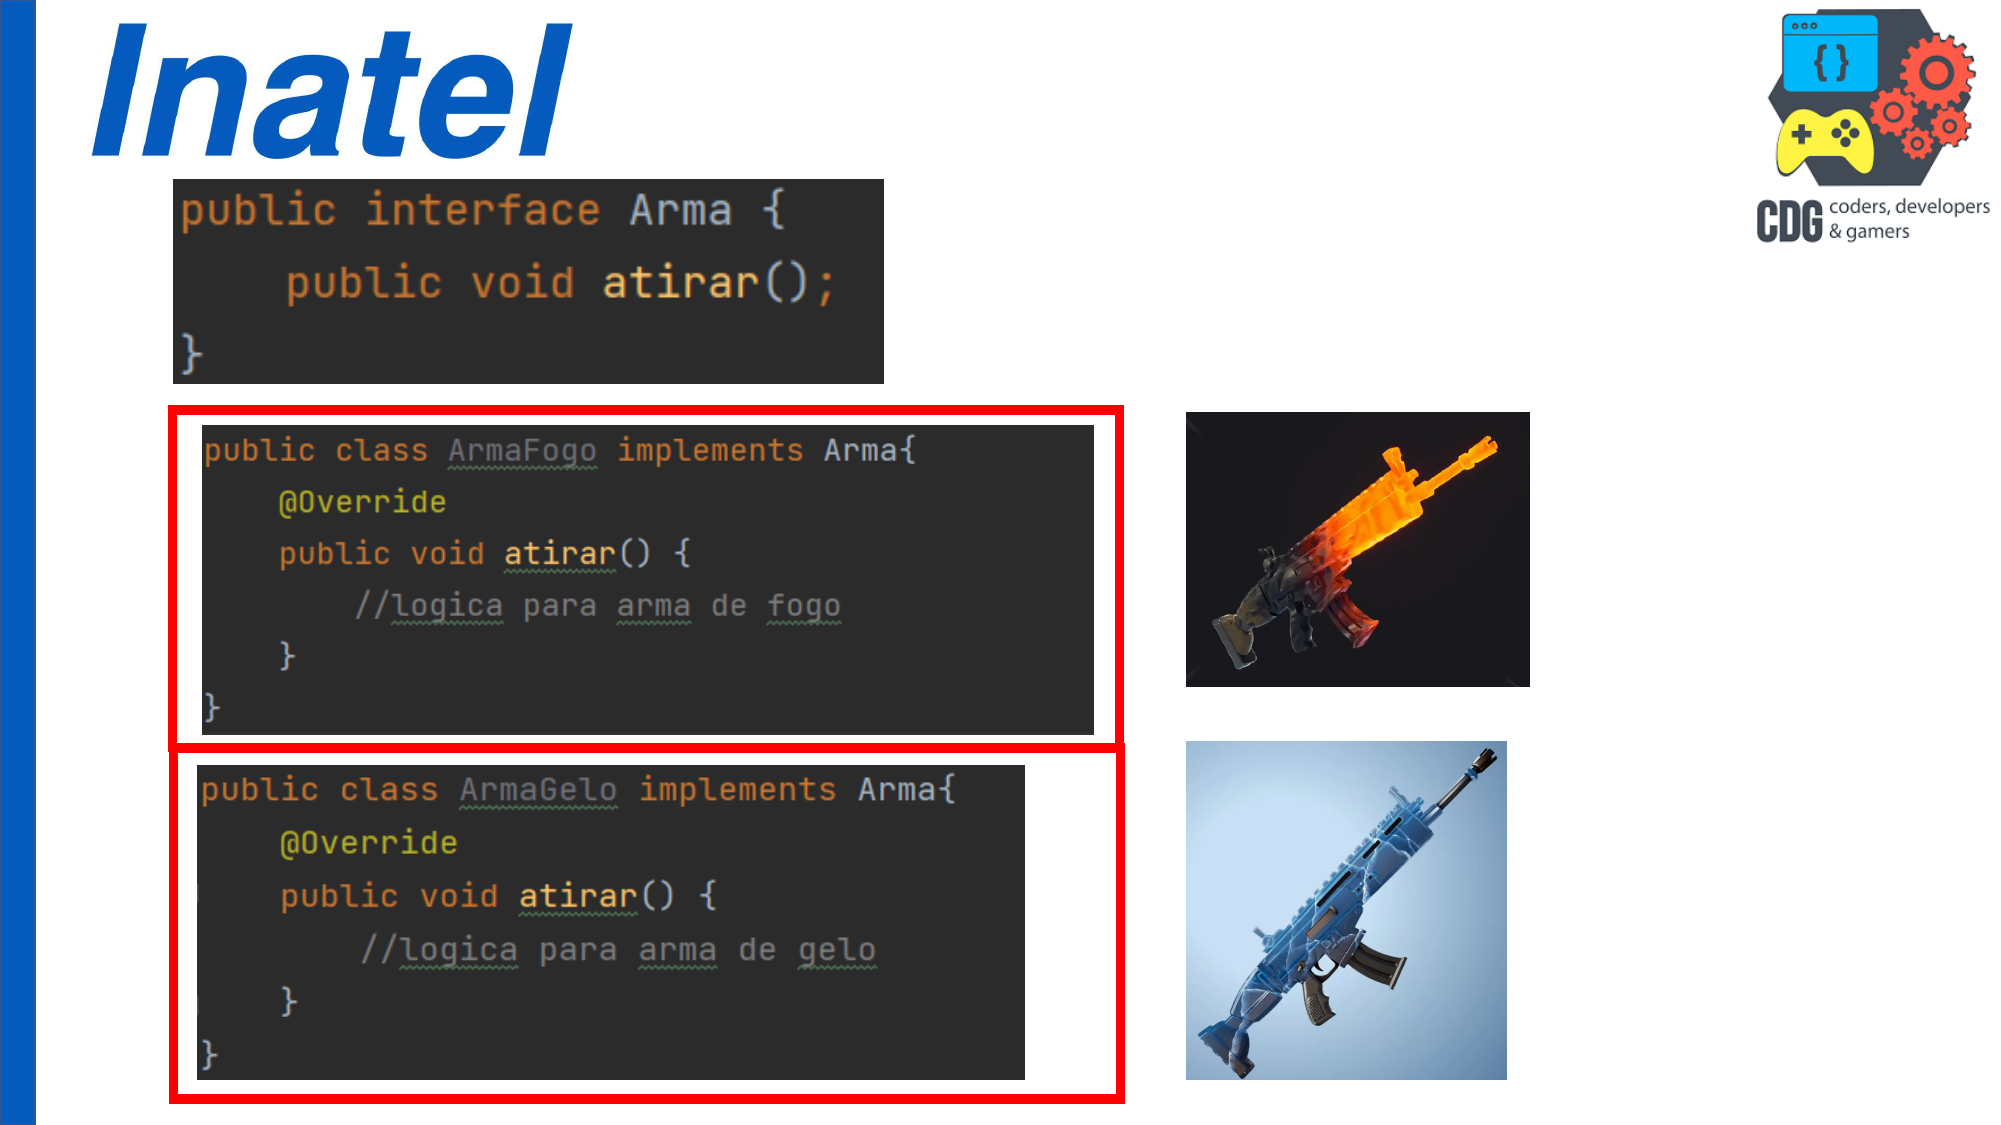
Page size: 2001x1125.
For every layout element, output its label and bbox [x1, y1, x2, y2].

picture [202, 425, 1094, 735]
picture [1186, 412, 1530, 687]
text_box [172, 747, 1122, 1100]
picture [1745, 0, 2000, 255]
text_box [171, 409, 1121, 749]
picture [173, 179, 884, 384]
picture [1186, 741, 1507, 1080]
picture [91, 23, 573, 159]
picture [197, 765, 1025, 1080]
